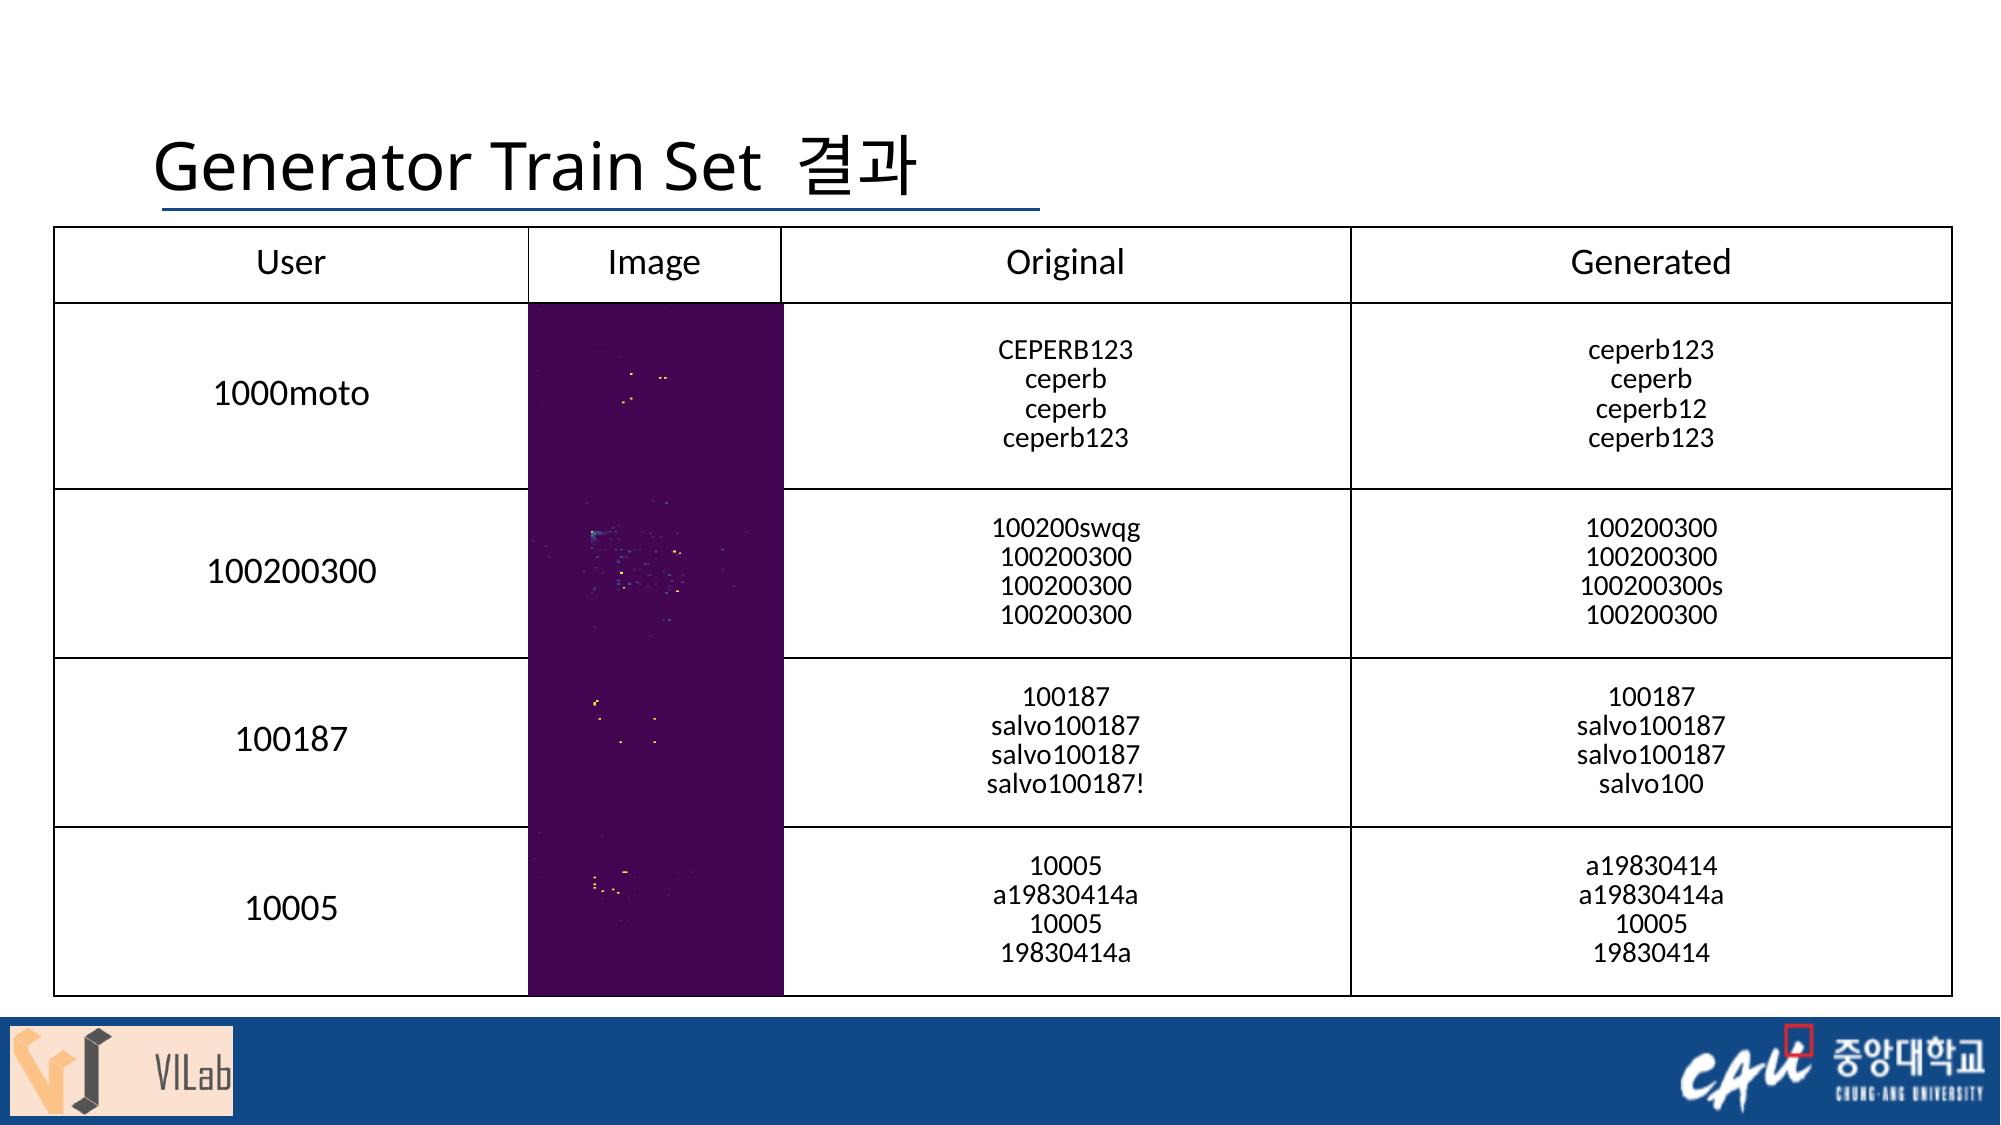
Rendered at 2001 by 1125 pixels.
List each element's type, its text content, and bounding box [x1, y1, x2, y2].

picture [528, 304, 784, 996]
table_header User [55, 228, 528, 302]
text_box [0, 1017, 2000, 1125]
table_cell 10005 [55, 828, 528, 995]
table_cell 100187 salvo100187 salvo100187 salvo100 [1352, 659, 1951, 826]
table_cell CEPERB123 ceperb ceperb ceperb123 [784, 304, 1350, 488]
title Generator Train Set 결과 [137, 59, 1863, 226]
table_cell 100200300 100200300 100200300s 100200300 [1352, 490, 1951, 657]
table_header Image [529, 228, 780, 302]
table_cell a19830414 a19830414a 10005 19830414 [1352, 828, 1951, 995]
table_cell 100200swqg 100200300 100200300 100200300 [784, 490, 1350, 657]
table_cell 10005 a19830414a 10005 19830414a [784, 828, 1350, 995]
table_header Original [782, 228, 1350, 302]
table_header Generated [1352, 228, 1951, 302]
table_cell 100187 salvo100187 salvo100187 salvo100187! [784, 659, 1350, 826]
table_cell 100200300 [55, 490, 528, 657]
table_cell 1000moto [55, 304, 528, 488]
table_cell 100187 [55, 659, 528, 826]
table_cell ceperb123 ceperb ceperb12 ceperb123 [1352, 304, 1951, 488]
